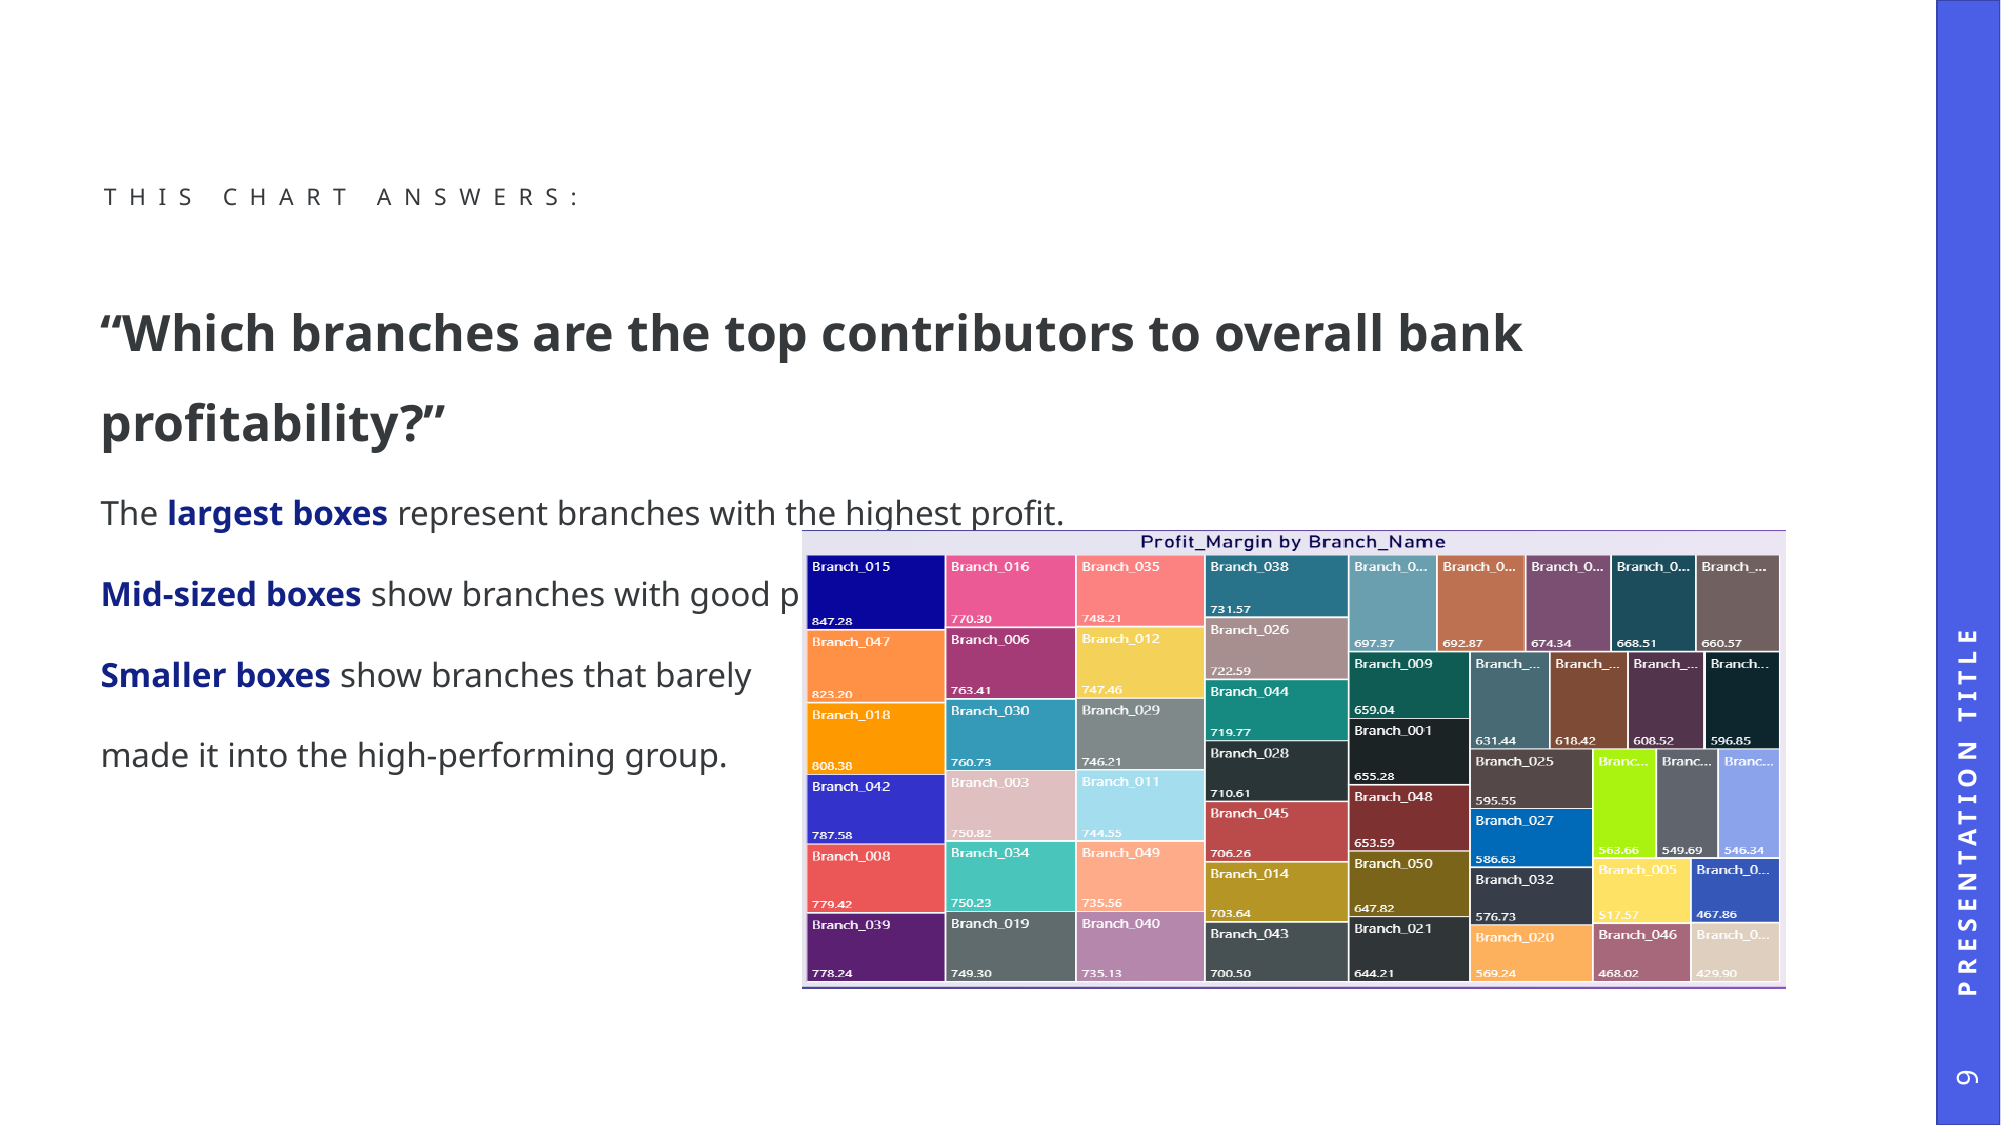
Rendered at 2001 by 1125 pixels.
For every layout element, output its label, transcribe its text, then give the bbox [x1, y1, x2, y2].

list “Which branches are the top contributors to overall bank profitability?” The largest boxes represent branches with the highest profit. Mid-sized boxes show branches with good profitability. Smaller boxes show branches that barely made it into the high-performing group. 📌This helps leadership quickly identify which branches consistently drive the bank’s revenue. [100, 271, 1862, 1018]
picture [802, 530, 1786, 989]
title This chart answers: [103, 164, 1807, 272]
footer Presentation Title [1937, 0, 2000, 1032]
slide_number 9 [1937, 1032, 2000, 1125]
